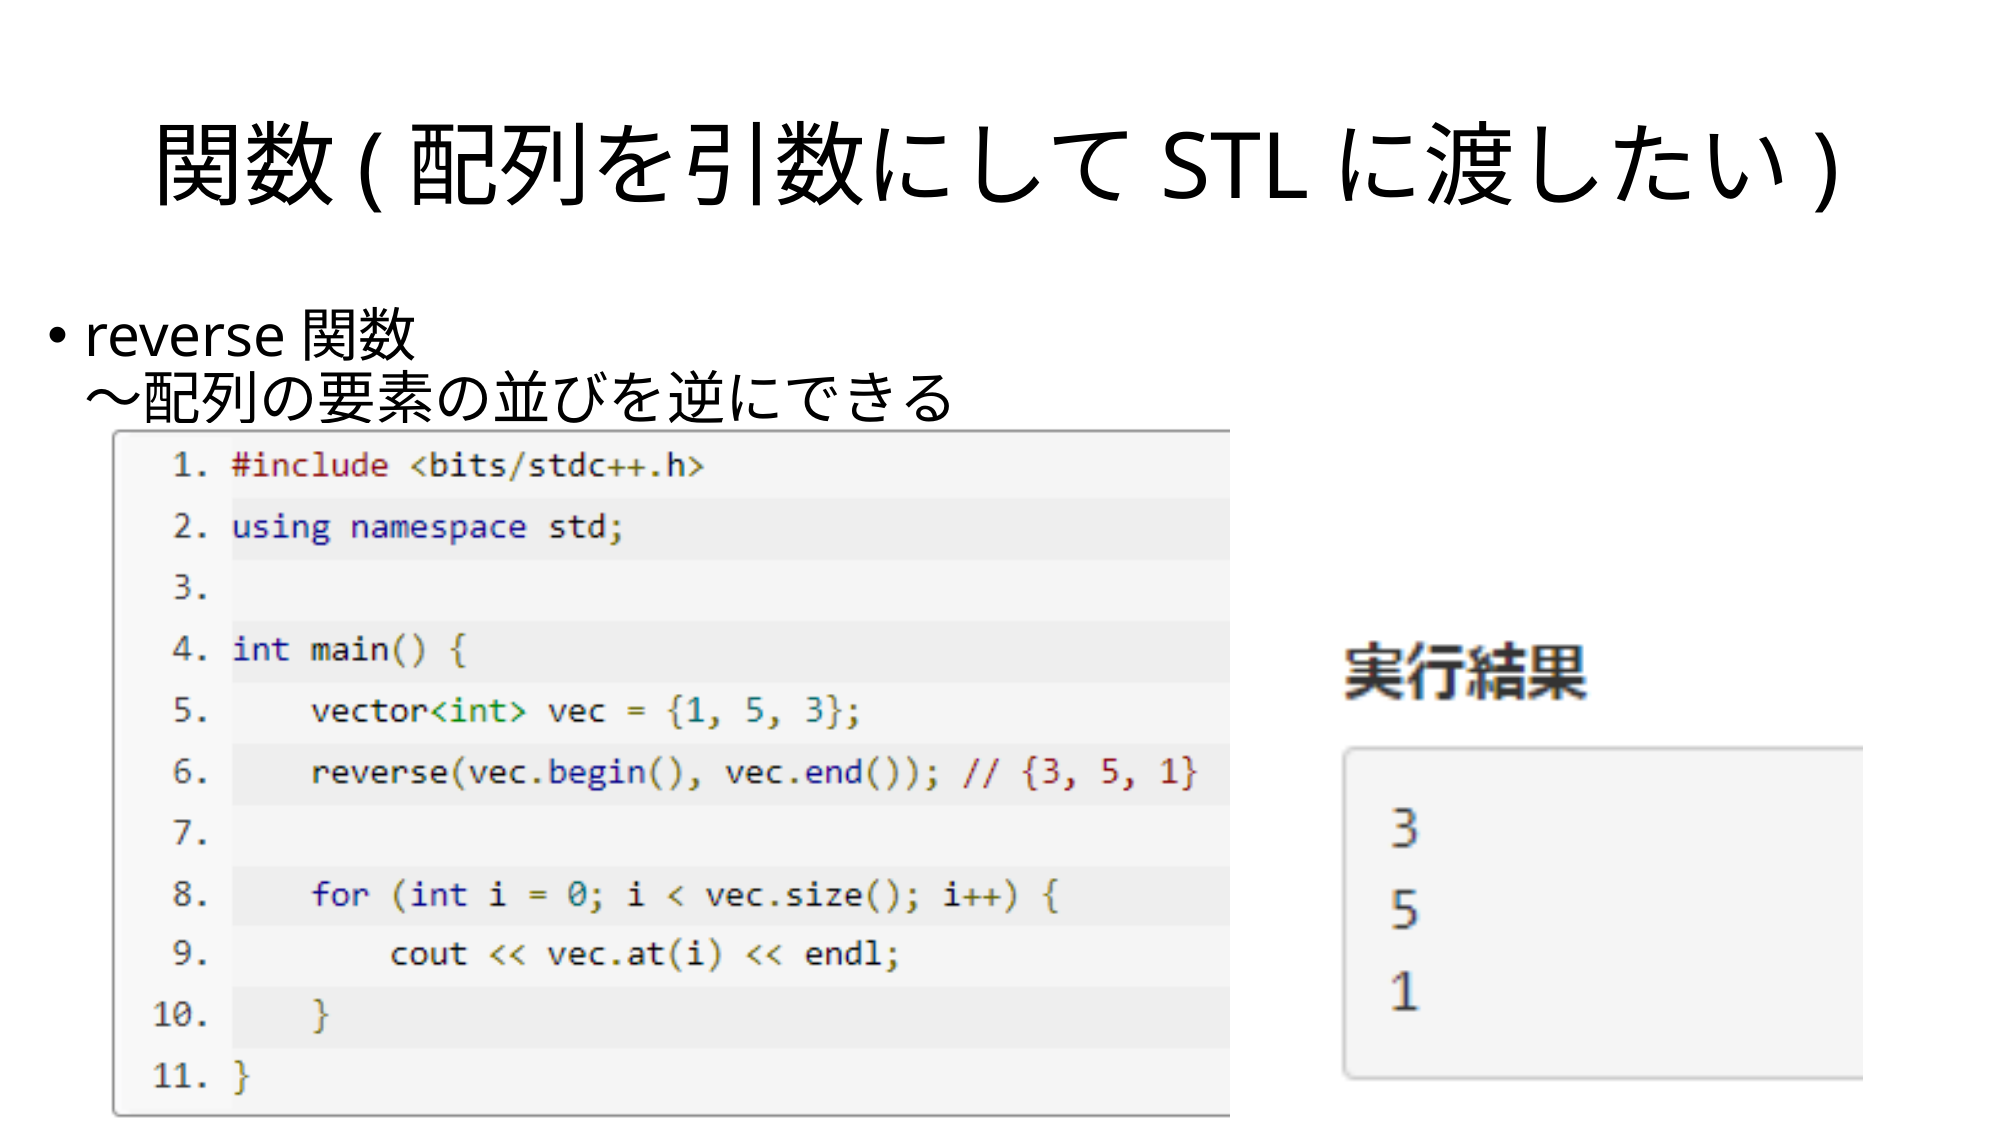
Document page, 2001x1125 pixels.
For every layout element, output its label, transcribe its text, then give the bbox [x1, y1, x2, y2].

picture [1300, 608, 1863, 1101]
title 関数(配列を引数にしてSTLに渡したい) [137, 59, 1863, 278]
picture [103, 423, 1230, 1125]
list reverse関数 ～配列の要素の並びを逆にできる [32, 298, 1703, 517]
